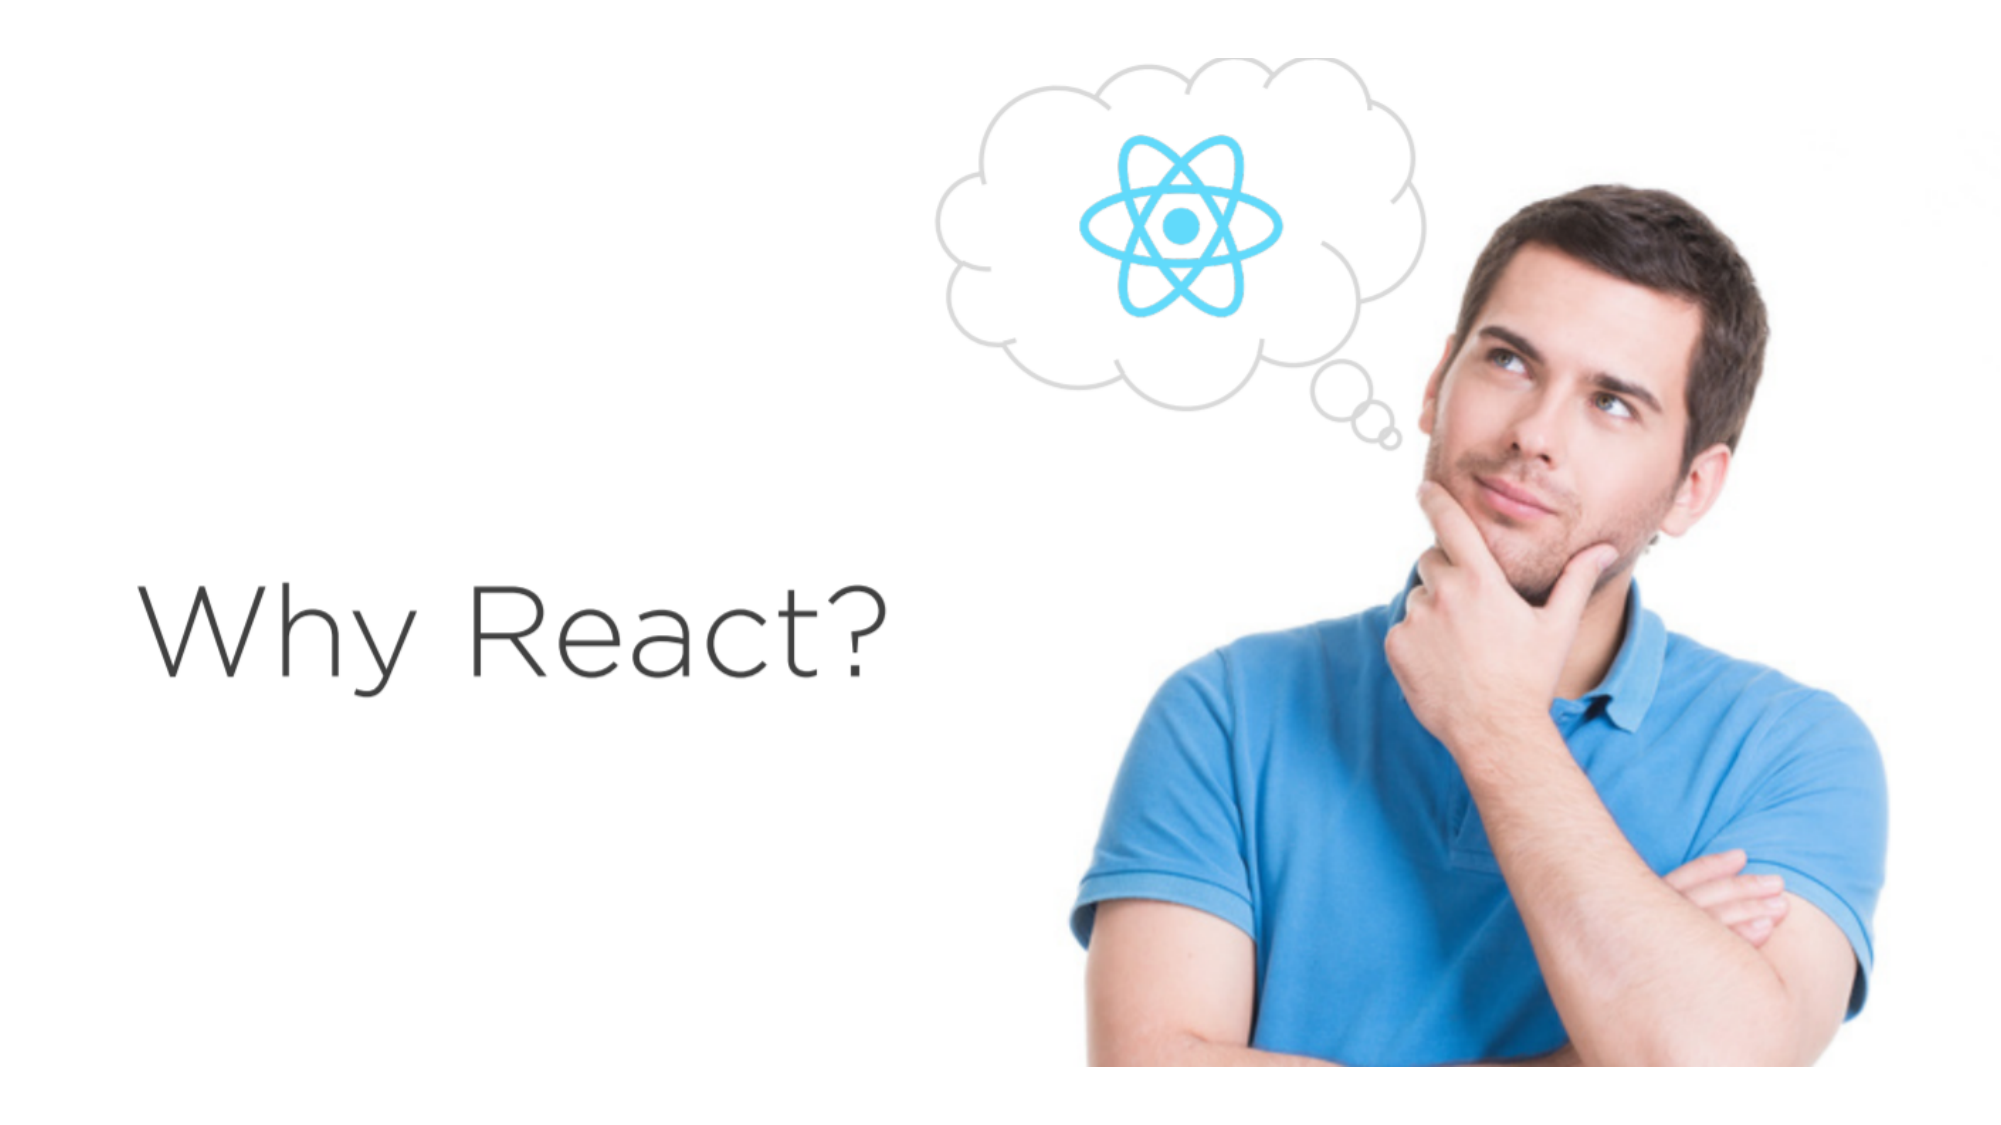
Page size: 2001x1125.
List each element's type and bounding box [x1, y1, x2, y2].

picture [0, 58, 2000, 1067]
